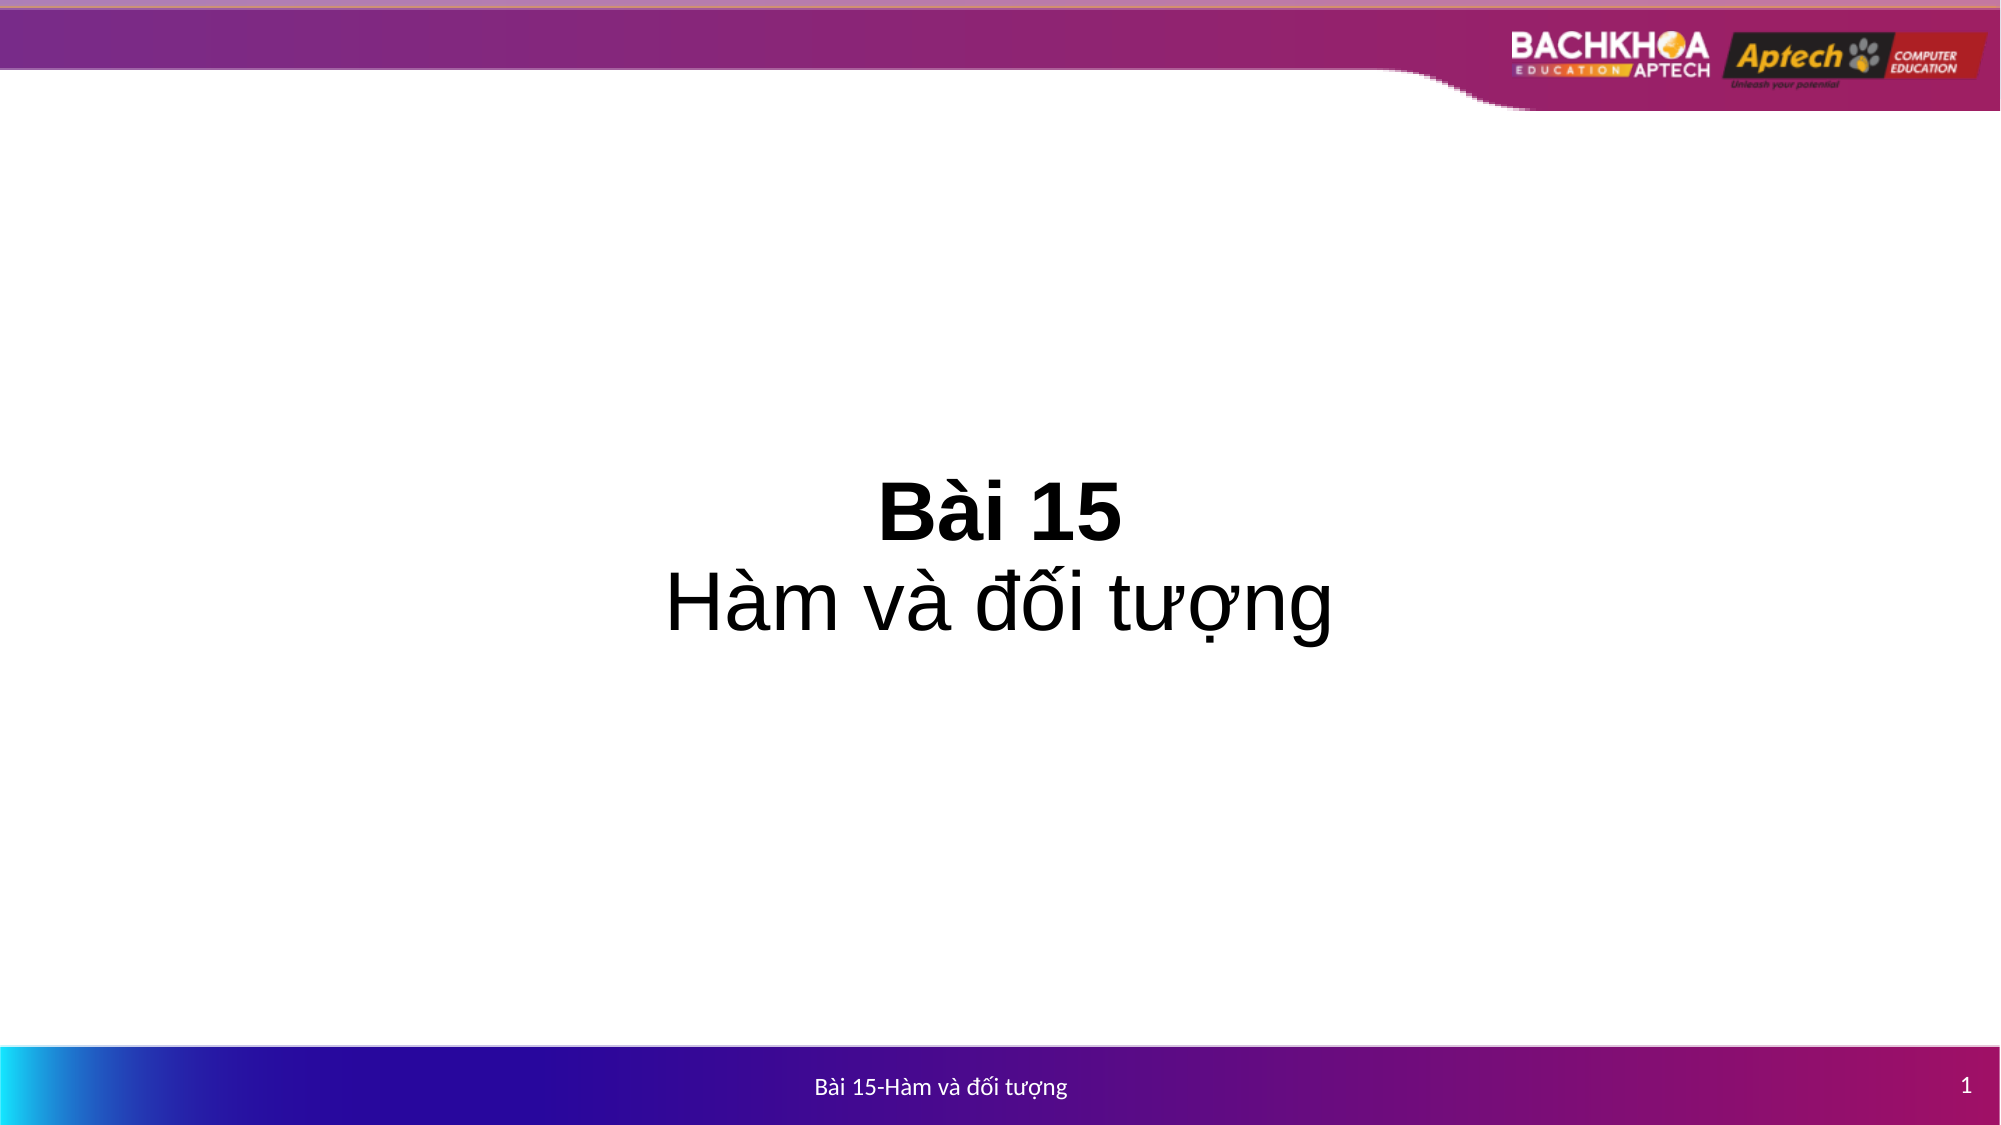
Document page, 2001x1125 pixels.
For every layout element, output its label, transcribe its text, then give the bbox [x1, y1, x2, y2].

picture [0, 1045, 2000, 1125]
picture [0, 0, 2001, 111]
slide_number 1 [1877, 1053, 1988, 1114]
footer Bài 15-Hàm và đối tượng [17, 1055, 1865, 1116]
title Bài 15 Hàm và đối tượng [249, 345, 1750, 757]
